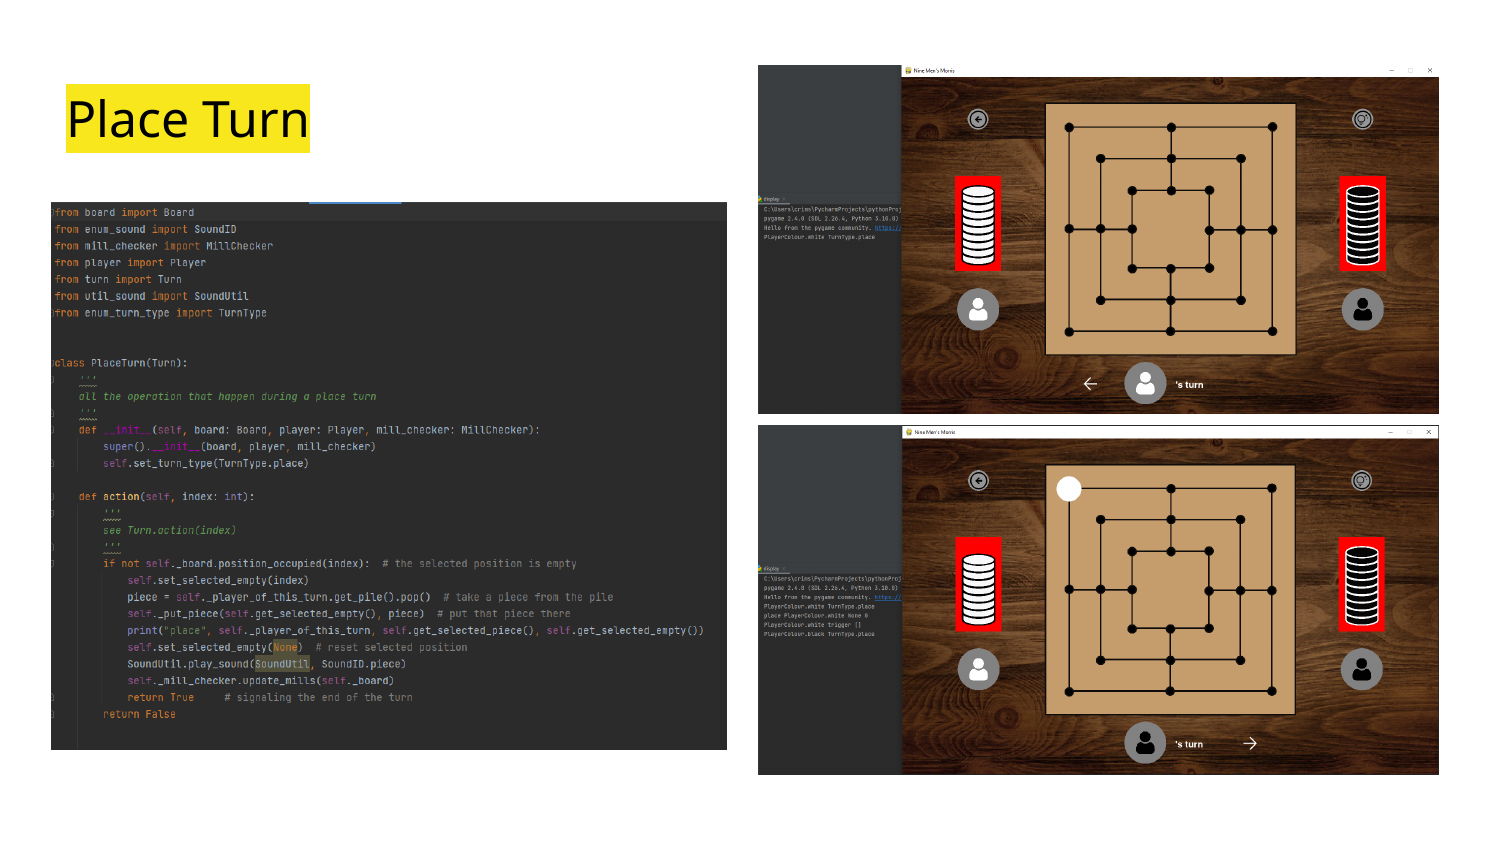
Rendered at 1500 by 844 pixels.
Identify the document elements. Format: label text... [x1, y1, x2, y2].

picture [758, 424, 1439, 775]
picture [758, 65, 1439, 414]
picture [50, 202, 727, 750]
title Place Turn [1445, 72, 1449, 167]
title Place Turn [51, 72, 753, 167]
